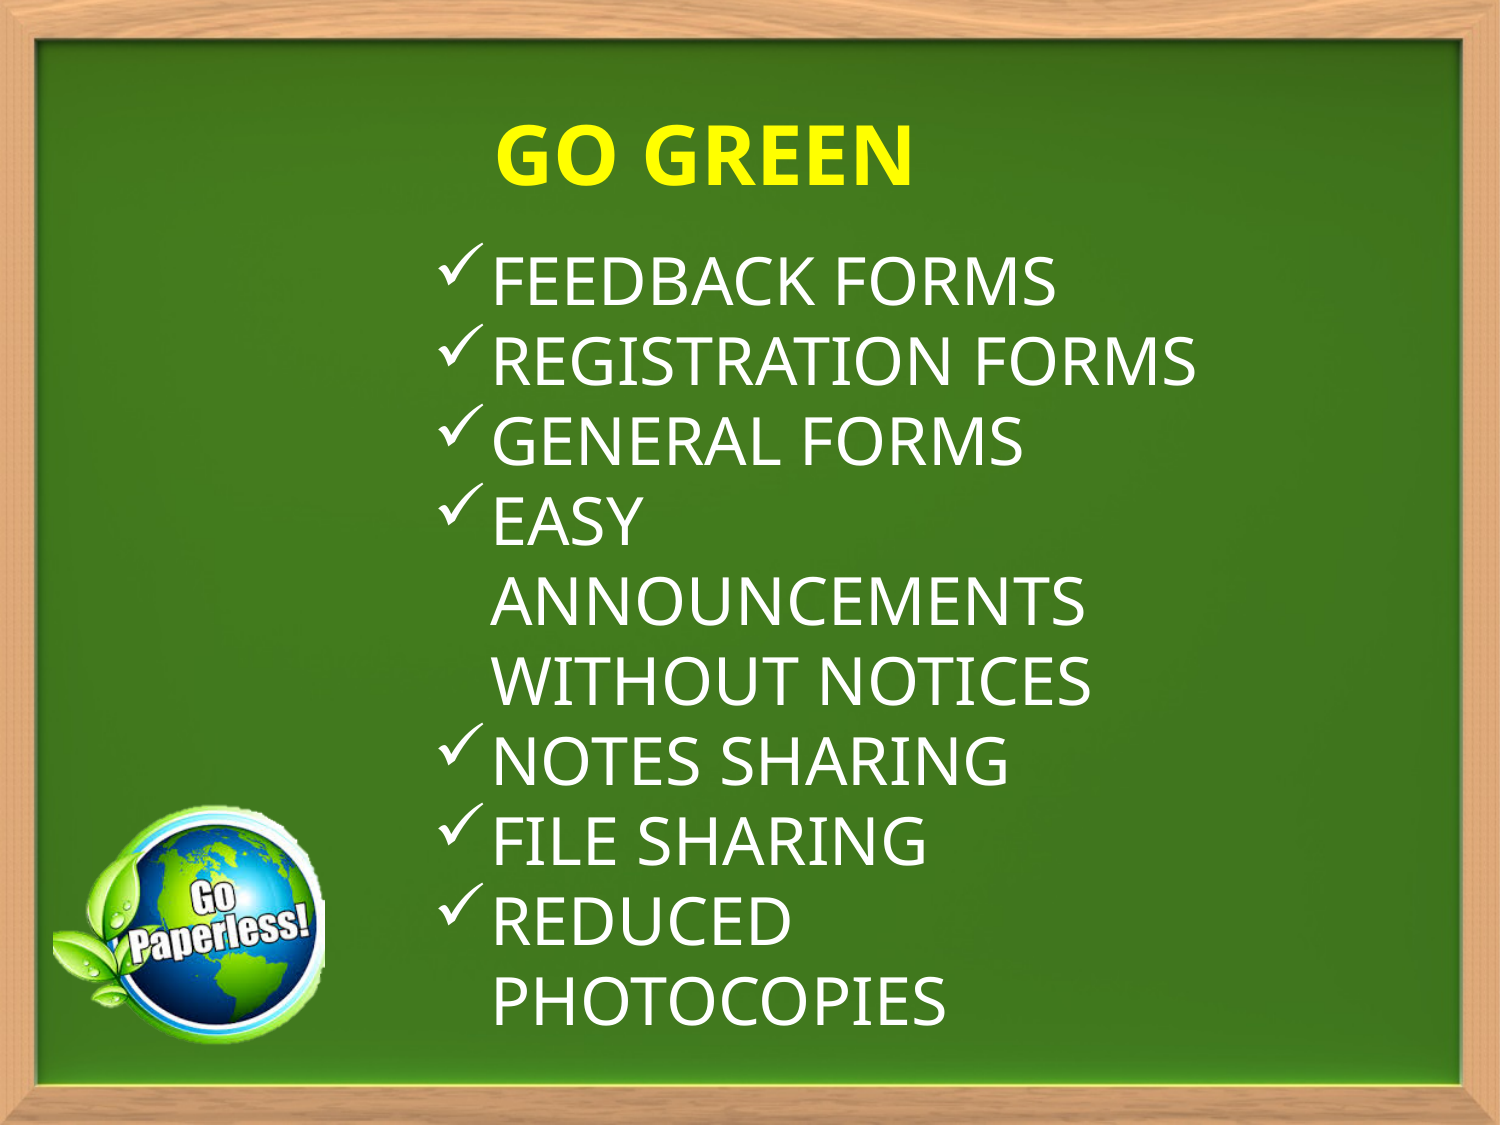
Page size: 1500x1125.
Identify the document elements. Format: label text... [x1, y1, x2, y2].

picture [0, 0, 1500, 1125]
text_box GO GREEN [478, 95, 1258, 210]
text_box FEEDBACK FORMS REGISTRATION FORMS GENERAL FORMS EASY ANNOUNCEMENTS WITHOUT NOTICES NOTES SHARING FILE SHARING REDUCED PHOTOCOPIES [419, 231, 1270, 1125]
